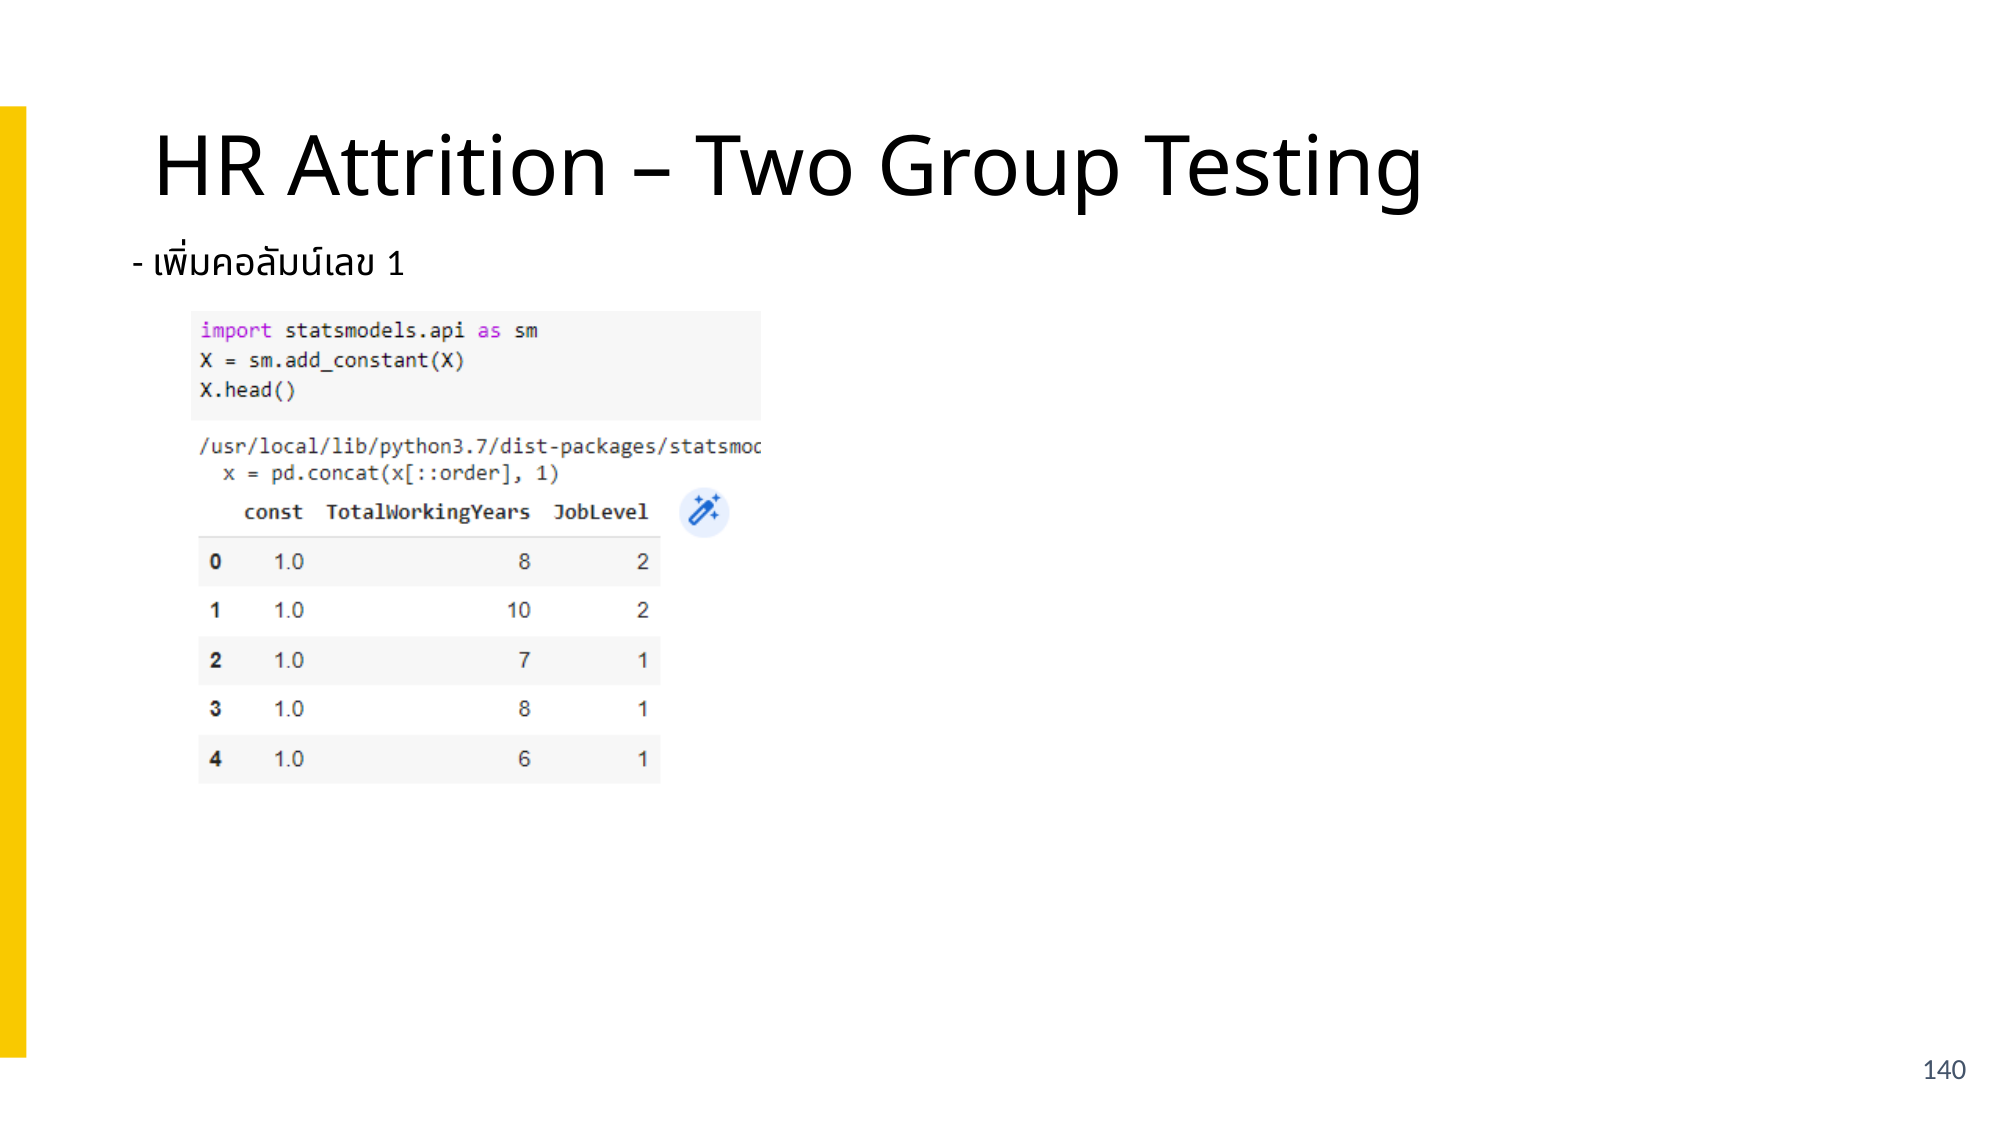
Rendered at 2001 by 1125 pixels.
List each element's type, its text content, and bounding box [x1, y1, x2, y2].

text_box - เพิ่มคอลัมน์เลข 1 [117, 230, 420, 291]
picture [191, 311, 761, 787]
text_box [0, 105, 27, 1059]
text_box 140 [1531, 1038, 1982, 1098]
title HR Attrition – Two Group Testing [137, 59, 2000, 278]
